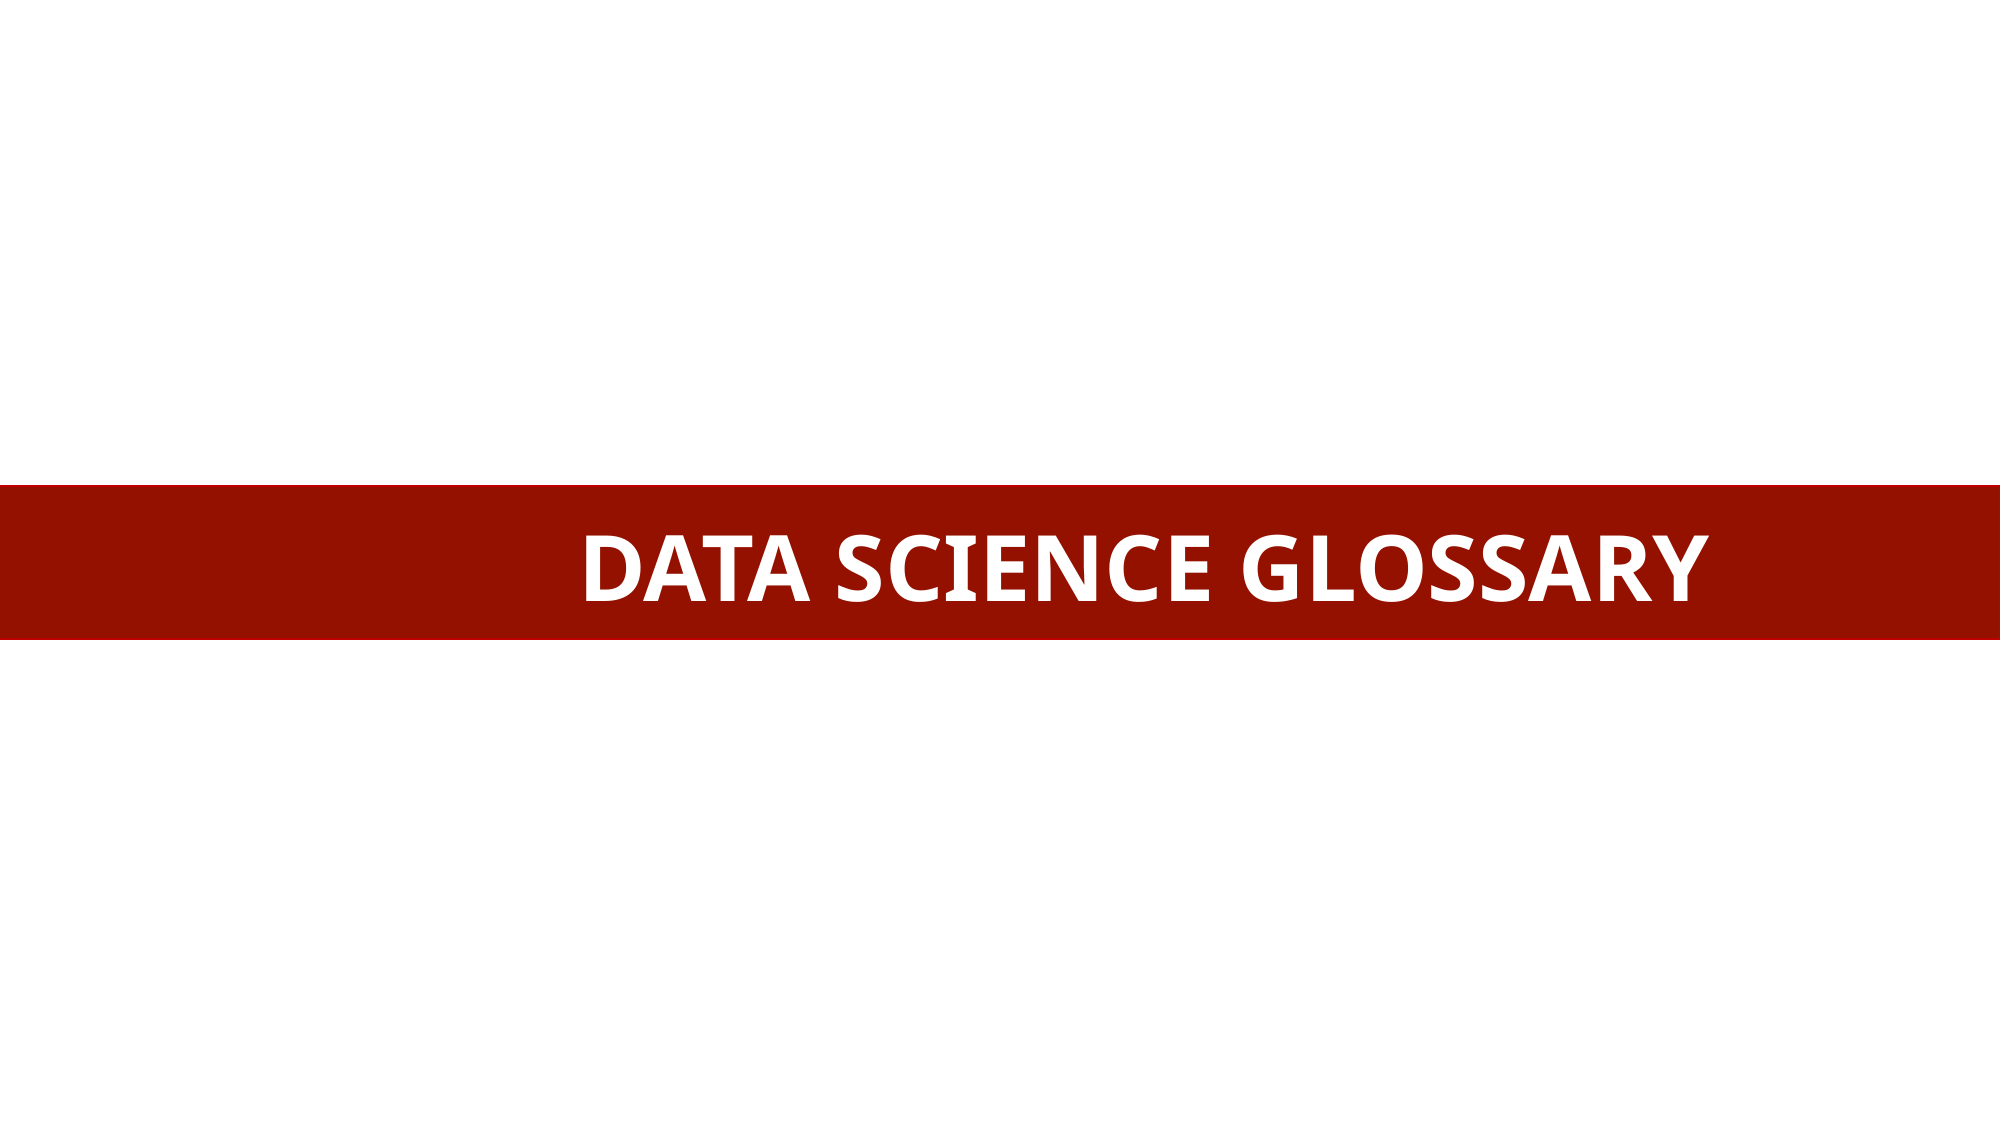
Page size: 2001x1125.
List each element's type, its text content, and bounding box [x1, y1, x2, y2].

text_box [0, 485, 2000, 640]
text_box DATA SCIENCE GLOSSARY [501, 502, 1788, 627]
